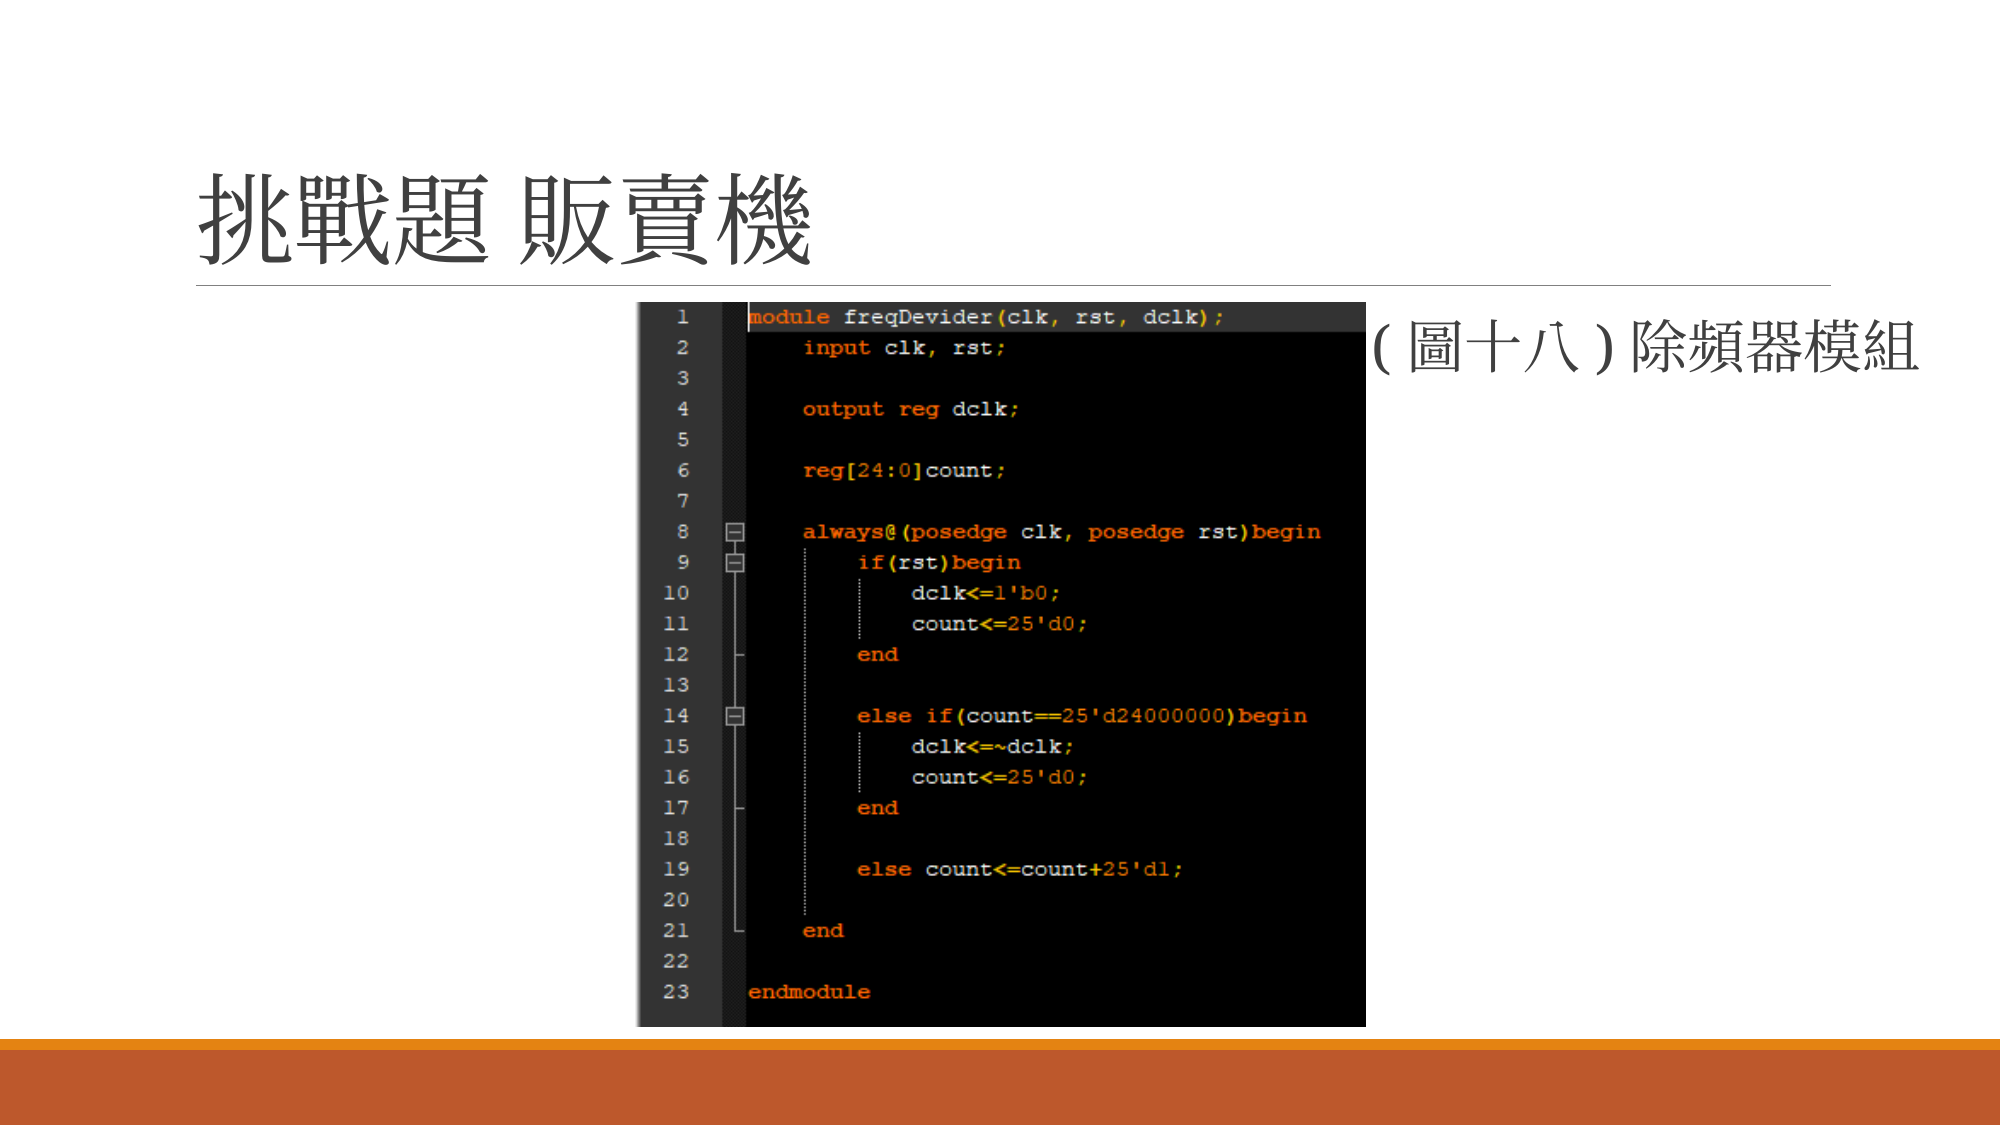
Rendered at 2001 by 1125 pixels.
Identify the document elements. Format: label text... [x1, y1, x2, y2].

title 挑戰題 販賣機 [180, 47, 1830, 285]
picture [633, 302, 1367, 1027]
text_box (圖十八)除頻器模組 [1373, 302, 1936, 458]
